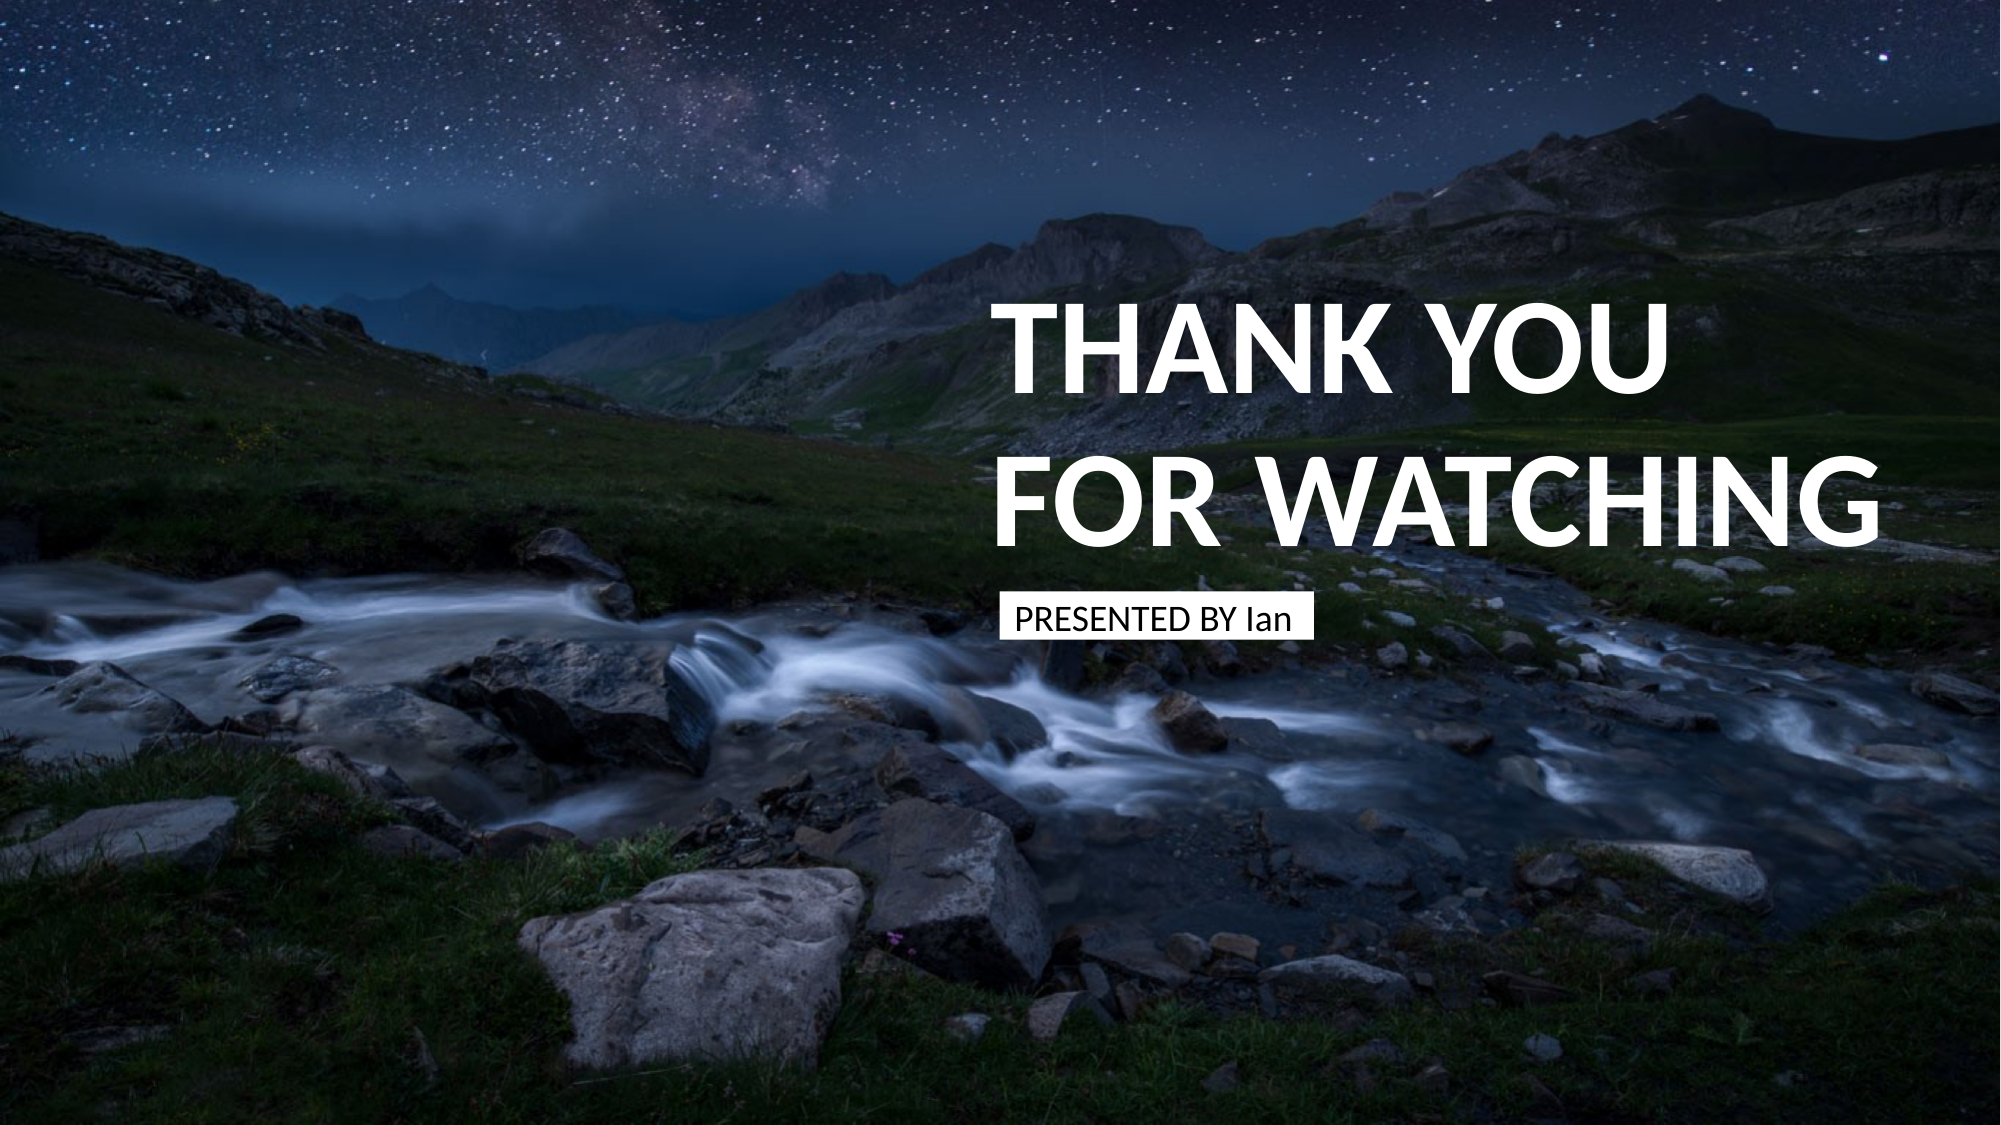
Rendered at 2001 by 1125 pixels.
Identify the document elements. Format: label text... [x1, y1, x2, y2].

list THANK YOU FOR WATCHING [976, 280, 1941, 571]
text_box PRESENTED BY Ian [999, 591, 1314, 640]
picture [0, 0, 2001, 1125]
